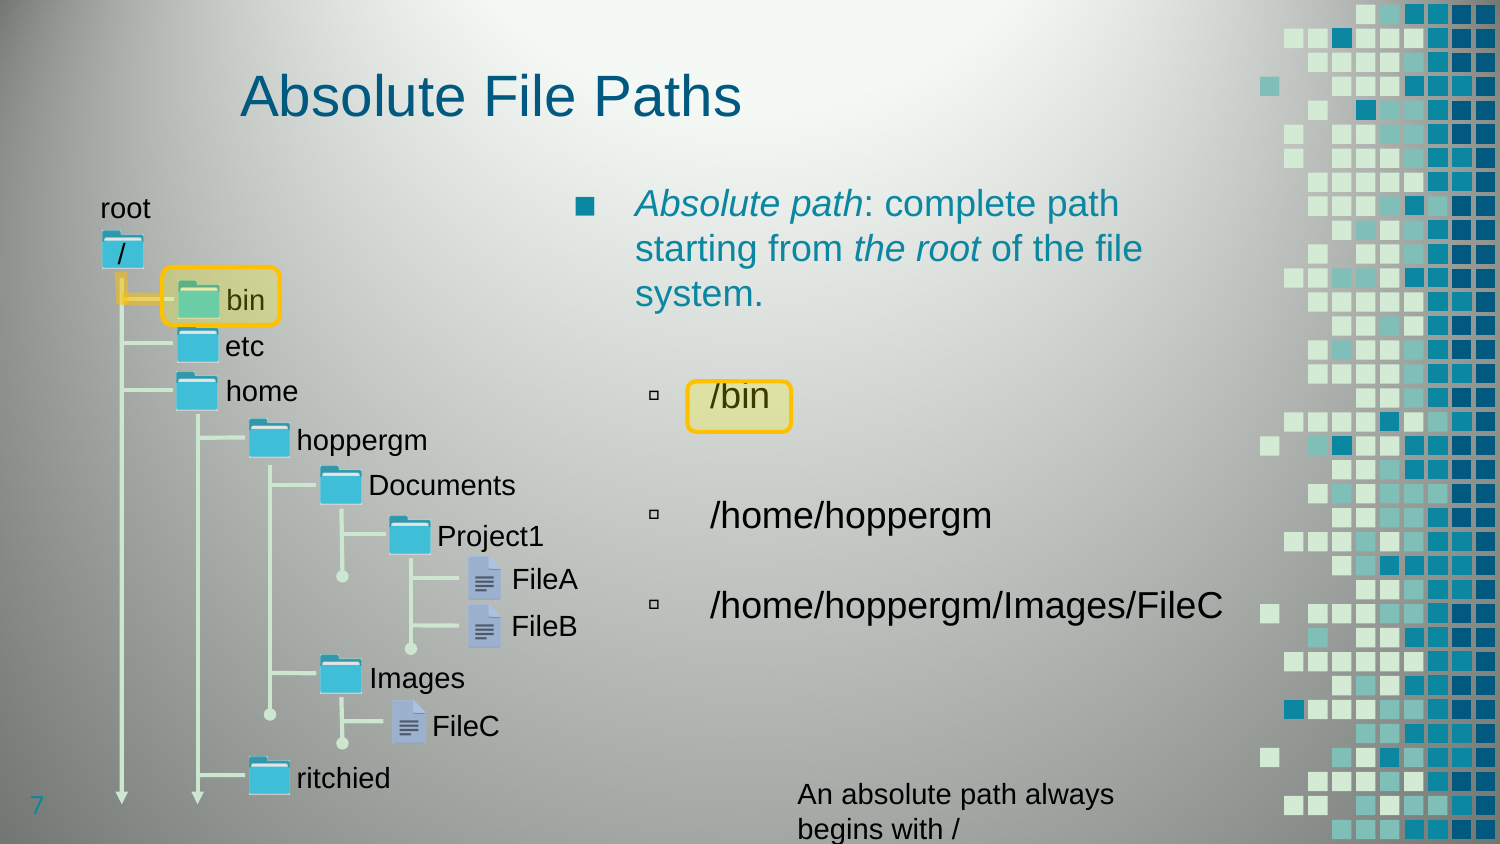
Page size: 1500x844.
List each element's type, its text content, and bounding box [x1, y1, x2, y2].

picture [0, 0, 1500, 844]
text_box [685, 379, 794, 434]
slide_number 7 [15, 774, 105, 839]
list Absolute path: complete path starting from the root of the file system. /bin /home/hoppergm /home/hoppergm/Images/FileC An absolute path always begins with / [544, 163, 1261, 369]
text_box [120, 271, 160, 305]
title Absolute File Paths [225, 2, 1335, 144]
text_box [85, 181, 595, 805]
